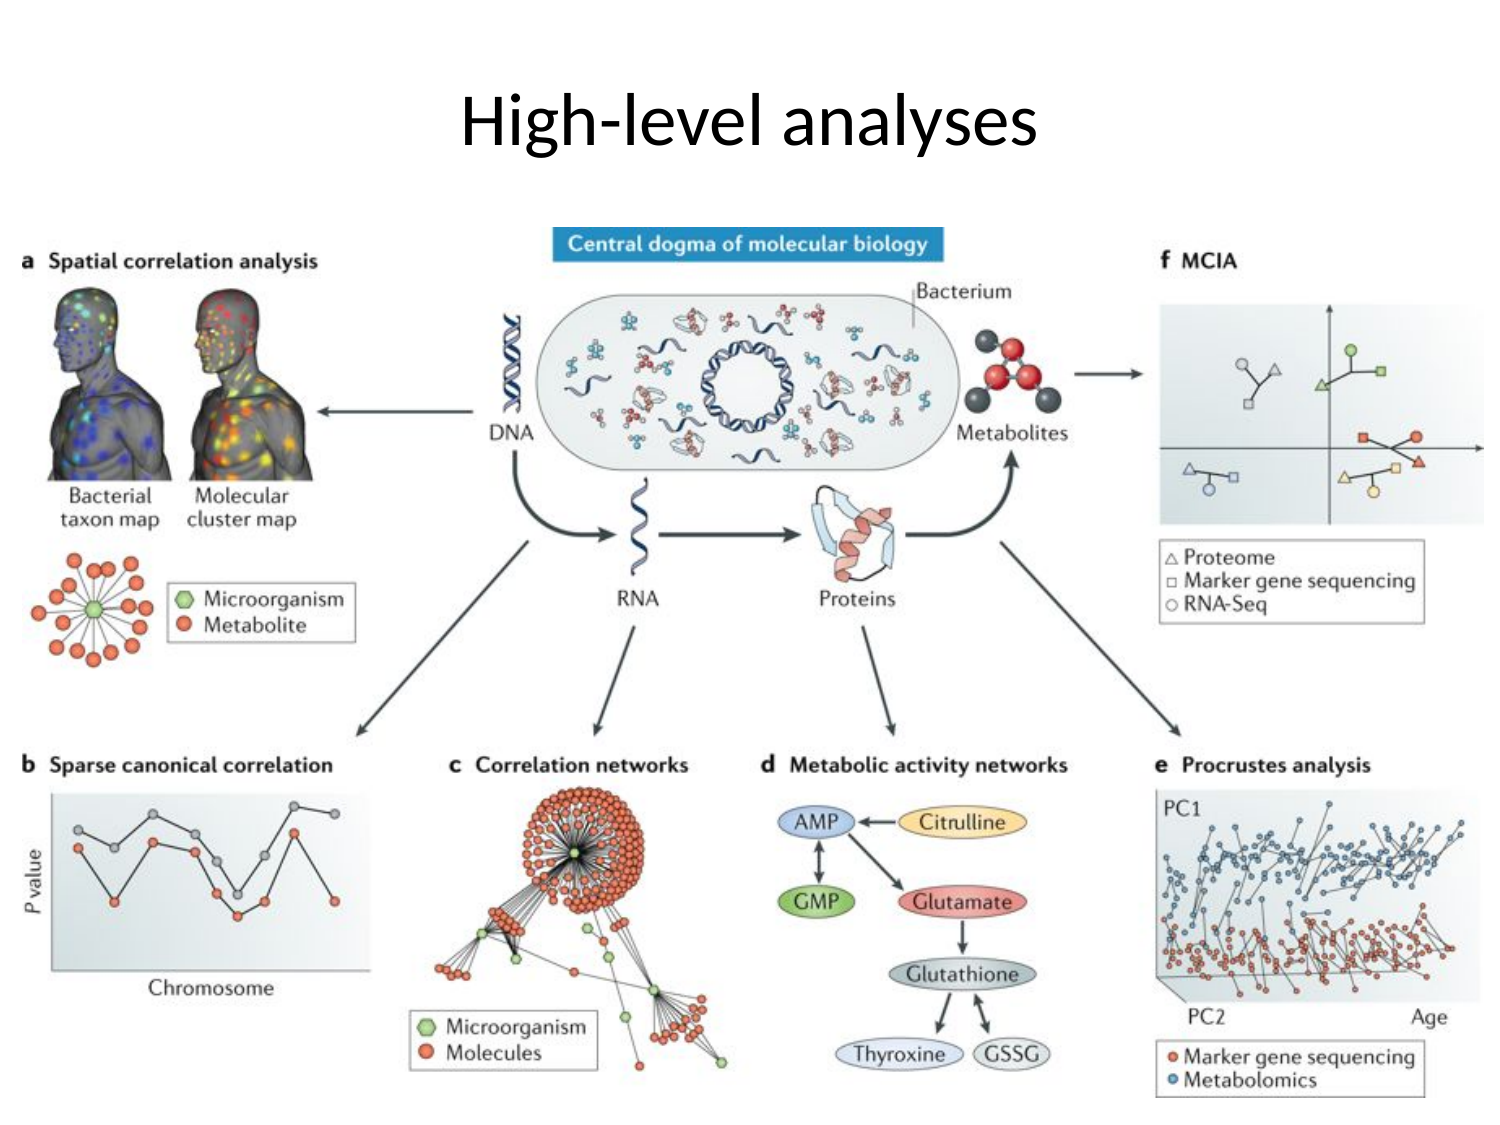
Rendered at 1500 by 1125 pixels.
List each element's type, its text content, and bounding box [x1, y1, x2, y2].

title High-level analyses [75, 45, 1425, 186]
picture [22, 227, 1484, 1098]
